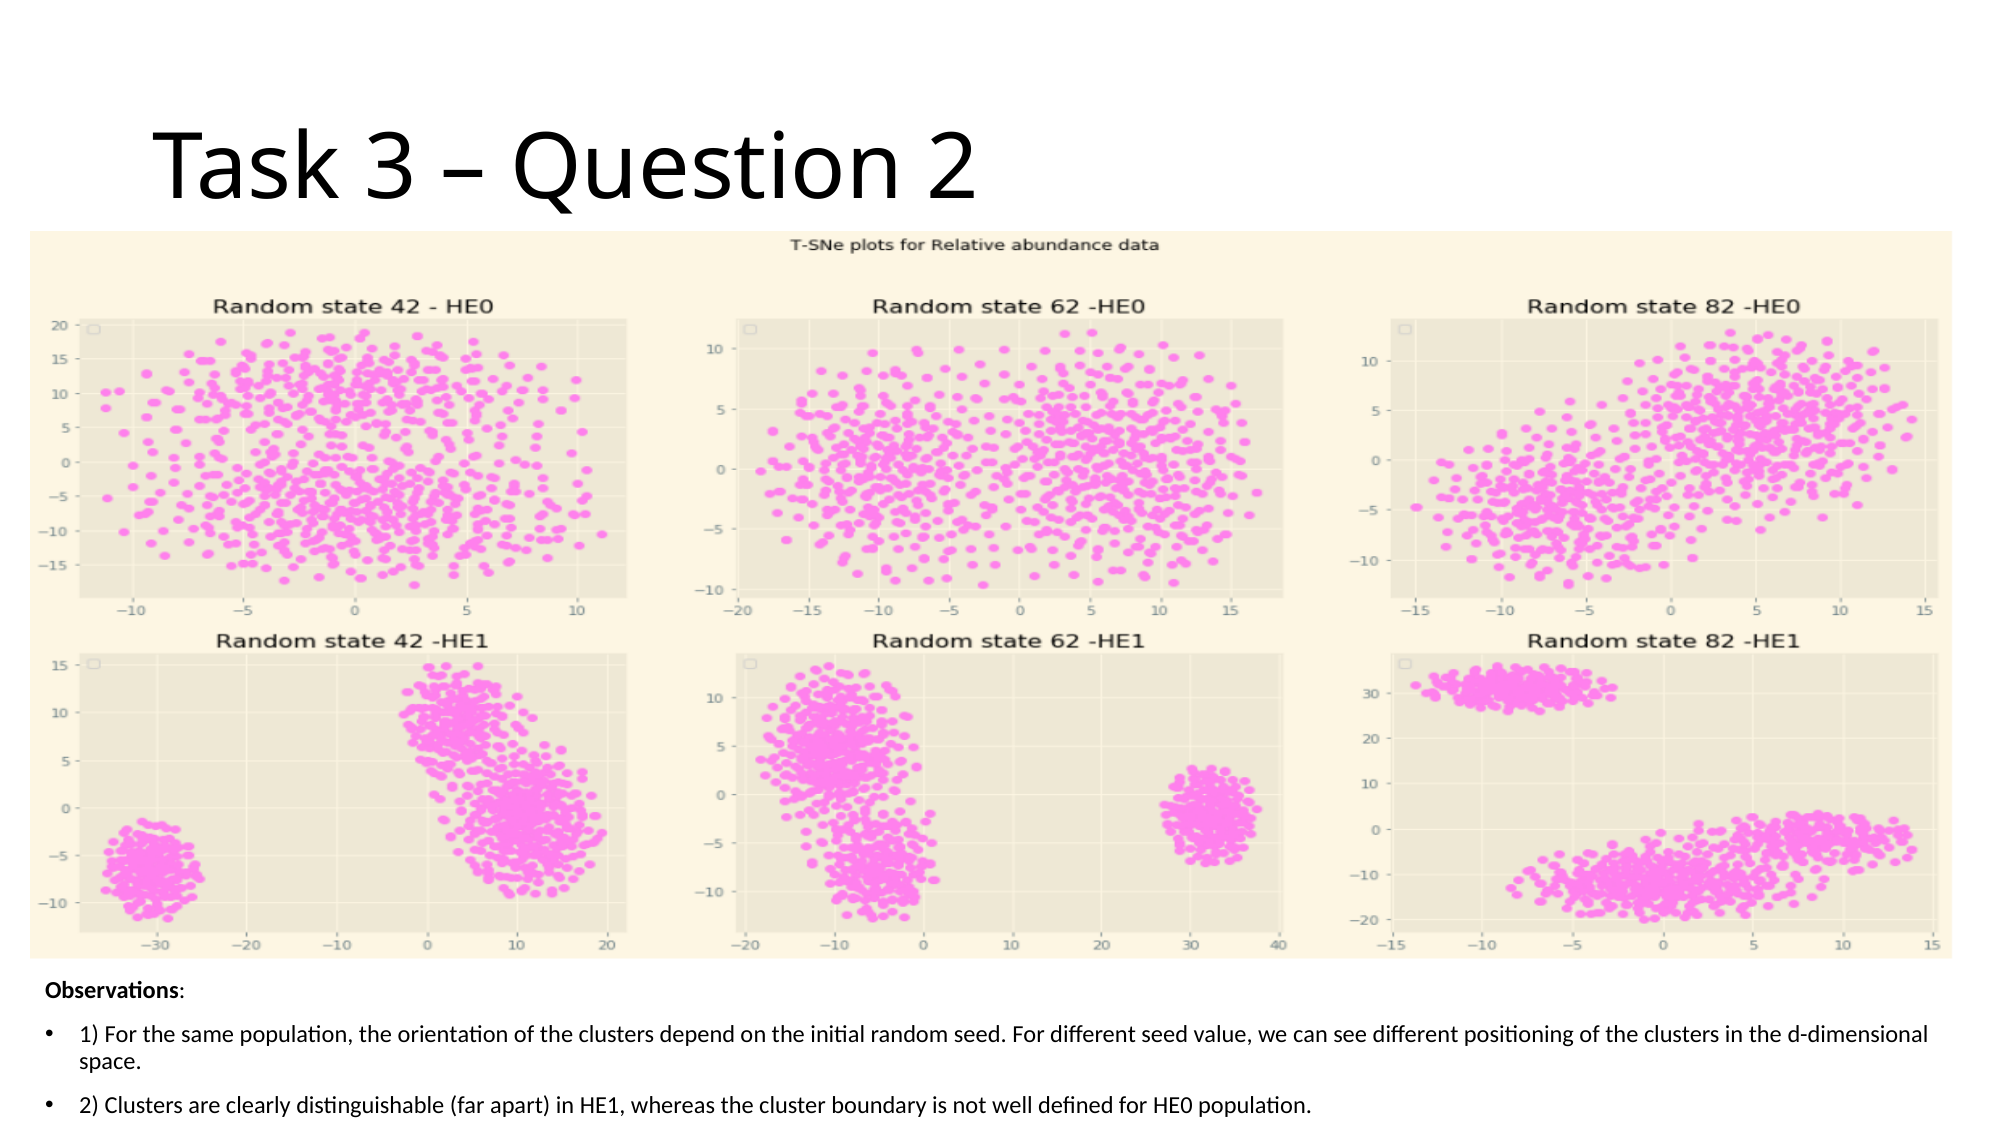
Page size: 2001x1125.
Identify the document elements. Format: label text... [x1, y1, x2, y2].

title Task 3 – Question 2 [137, 59, 1863, 231]
list Observations: 1) For the same population, the orientation of the clusters depend on the initial random seed. For different seed value, we can see different positioning of the clusters in the d-dimensional space. 2) Clusters are clearly distinguishable (far apart) in HE1, whereas the cluster boundary is not well defined for HE0 population. [30, 967, 1947, 1125]
picture [29, 231, 1970, 967]
